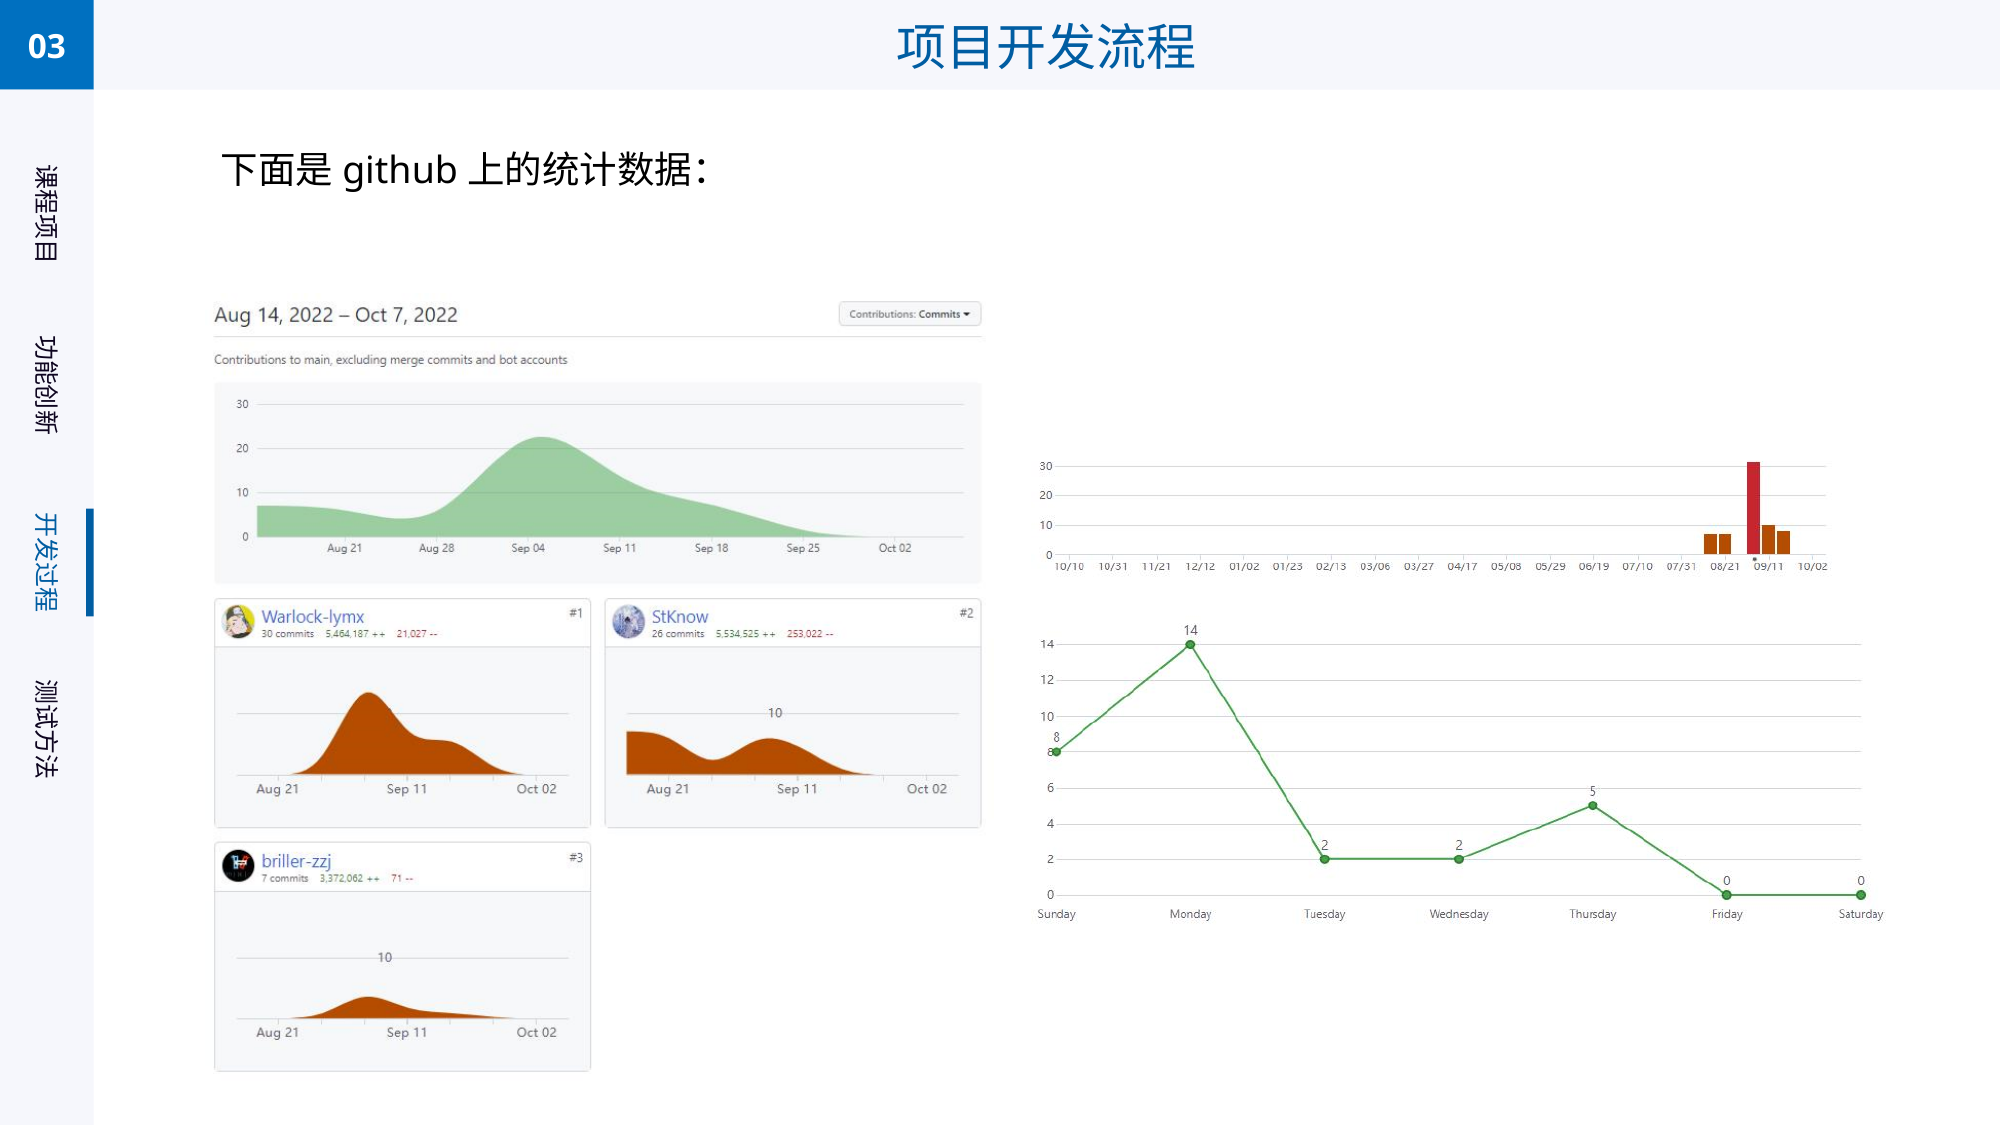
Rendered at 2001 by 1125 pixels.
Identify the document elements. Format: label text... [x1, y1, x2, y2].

text_box 下面是github上的统计数据： [205, 125, 1932, 199]
text_box 课程项目 [24, 149, 70, 280]
text_box 测试方法 [24, 664, 70, 795]
text_box 功能创新 [24, 319, 70, 450]
picture [205, 293, 999, 1081]
text_box [85, 507, 95, 618]
text_box 项目开发流程 [95, 0, 2000, 91]
text_box [0, 89, 95, 1125]
text_box 03 [0, 0, 95, 89]
text_box 开发过程 [24, 497, 70, 628]
picture [1031, 430, 1899, 936]
